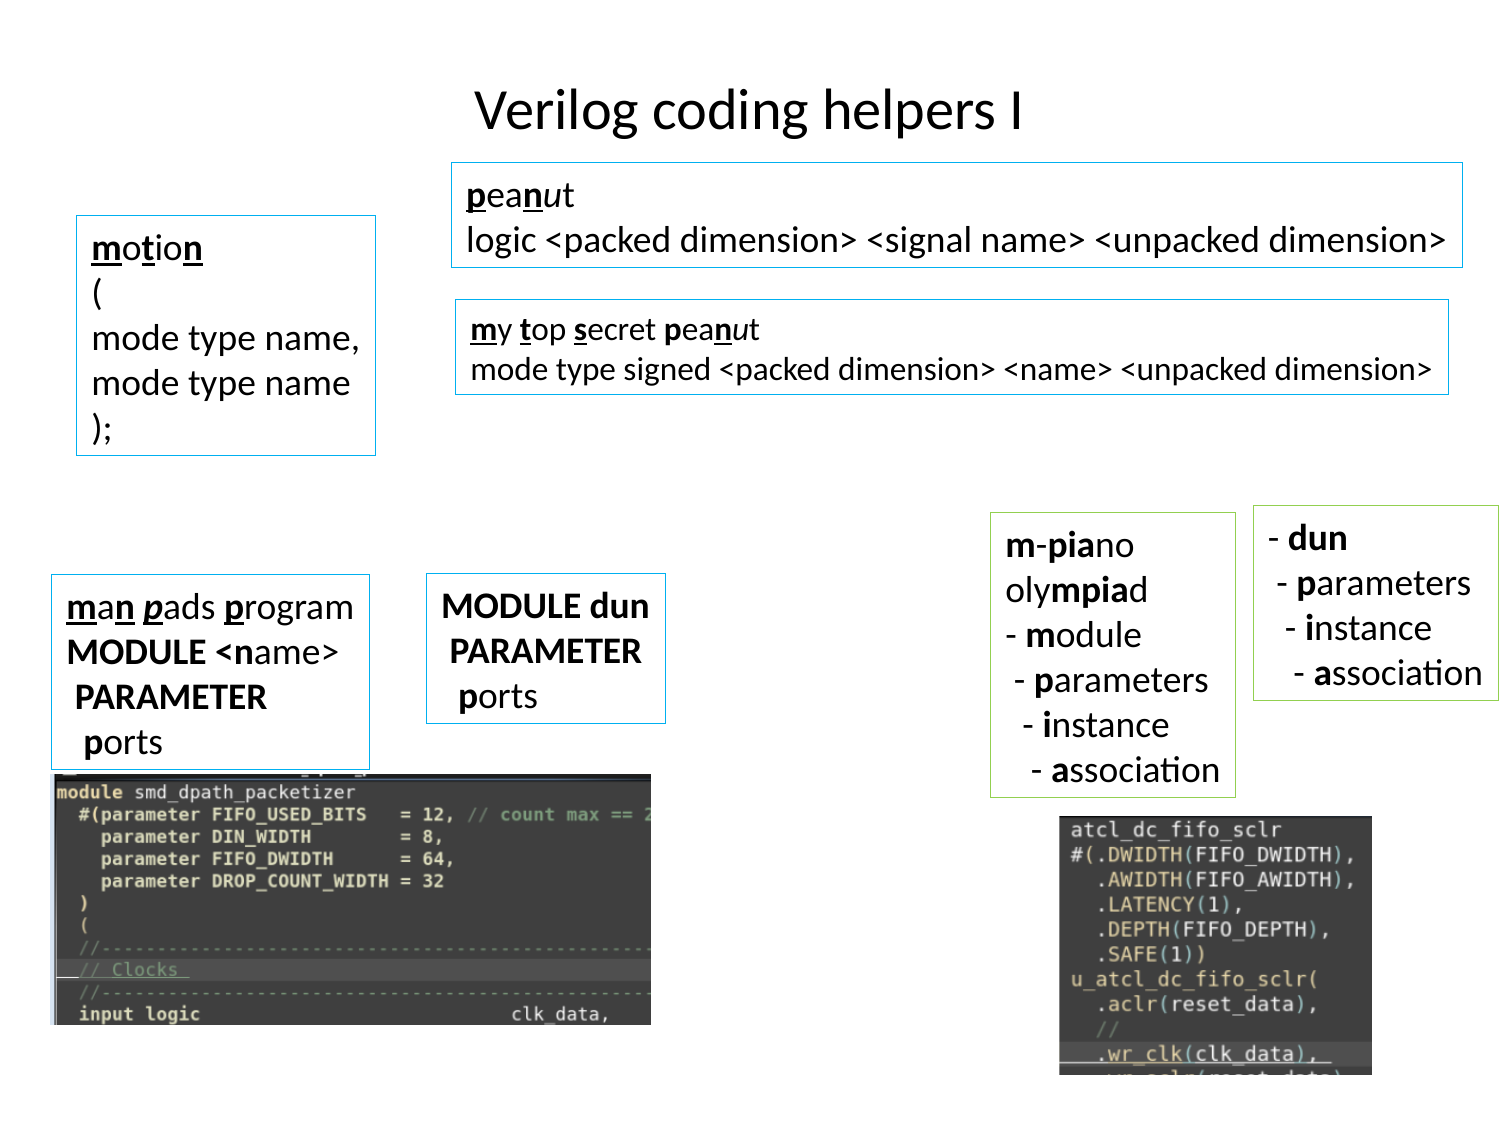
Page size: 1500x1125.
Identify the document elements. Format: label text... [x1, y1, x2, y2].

text_box my top secret peanut mode type signed <packed dimension> <name> <unpacked dimension> [455, 299, 1449, 395]
text_box m-piano olympiad - module - parameters - instance - association [990, 512, 1236, 798]
text_box peanut logic <packed dimension> <signal name> <unpacked dimension> [451, 162, 1463, 268]
text_box - dun - parameters - instance - association [1253, 505, 1499, 701]
title Verilog coding helpers I [75, 12, 1425, 200]
picture [1059, 816, 1373, 1076]
text_box man pads program MODULE <name> PARAMETER ports [51, 574, 370, 770]
text_box MODULE dun PARAMETER ports [426, 573, 666, 724]
text_box motion ( mode type name, mode type name ); [76, 215, 376, 456]
picture [49, 774, 651, 1026]
